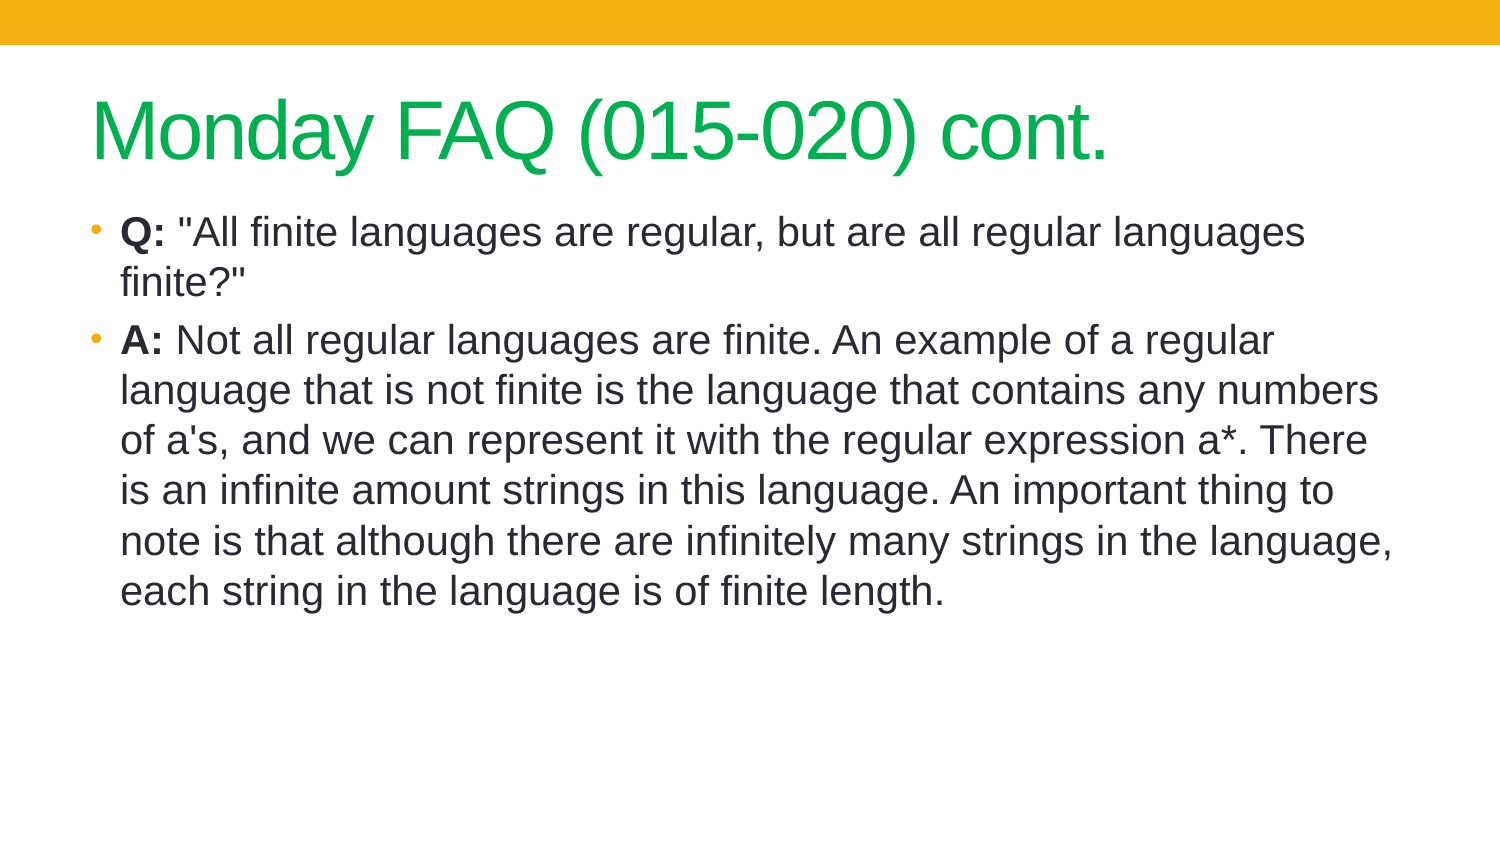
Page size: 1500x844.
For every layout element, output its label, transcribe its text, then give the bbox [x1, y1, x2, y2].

title Monday FAQ (015-020) cont. [75, 65, 1425, 188]
list Q: "All finite languages are regular, but are all regular languages finite?" A: Not all regular languages are finite. An example of a regular language that is not finite is the language that contains any numbers of a's, and we can represent it with the regular expression a*. There is an infinite amount strings in this language. An important thing to note is that although there are infinitely many strings in the language, each string in the language is of finite length. [75, 196, 1425, 797]
